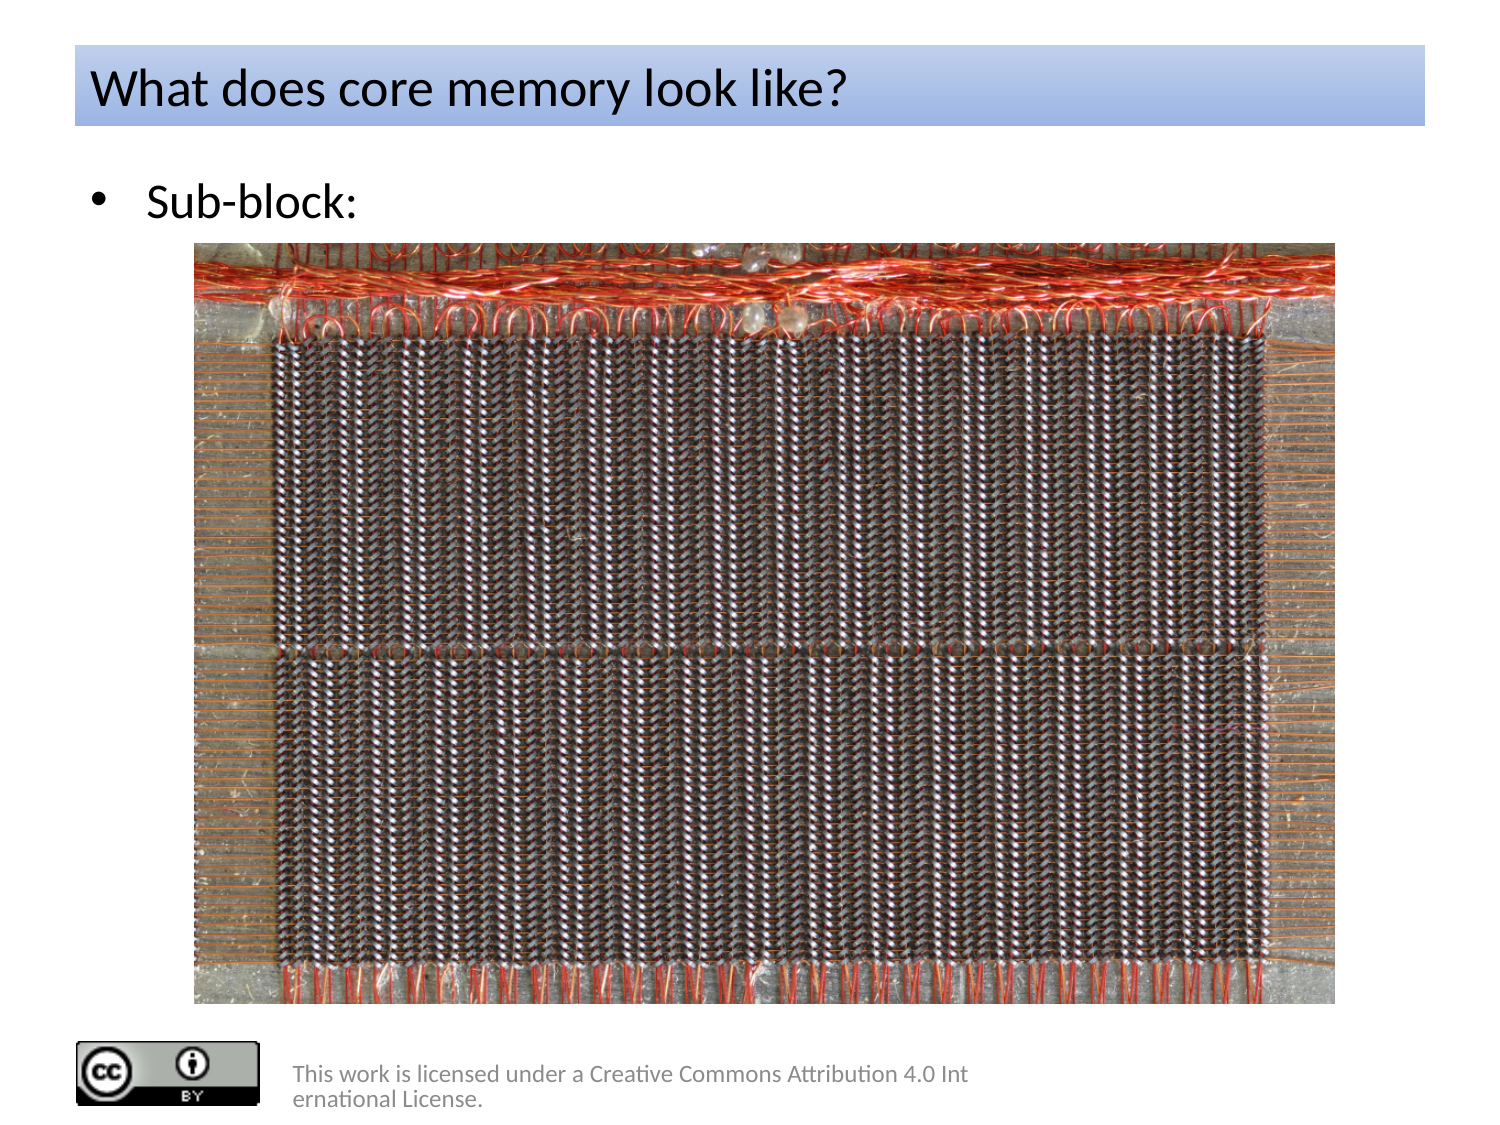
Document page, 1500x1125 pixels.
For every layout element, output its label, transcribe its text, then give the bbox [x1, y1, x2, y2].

title What does core memory look like? [75, 45, 1425, 126]
footer This work is licensed under a Creative Commons Attribution 4.0 International License. [277, 1042, 988, 1103]
picture [76, 1041, 260, 1106]
list Sub-block: [75, 160, 1425, 1005]
picture [194, 243, 1335, 1004]
